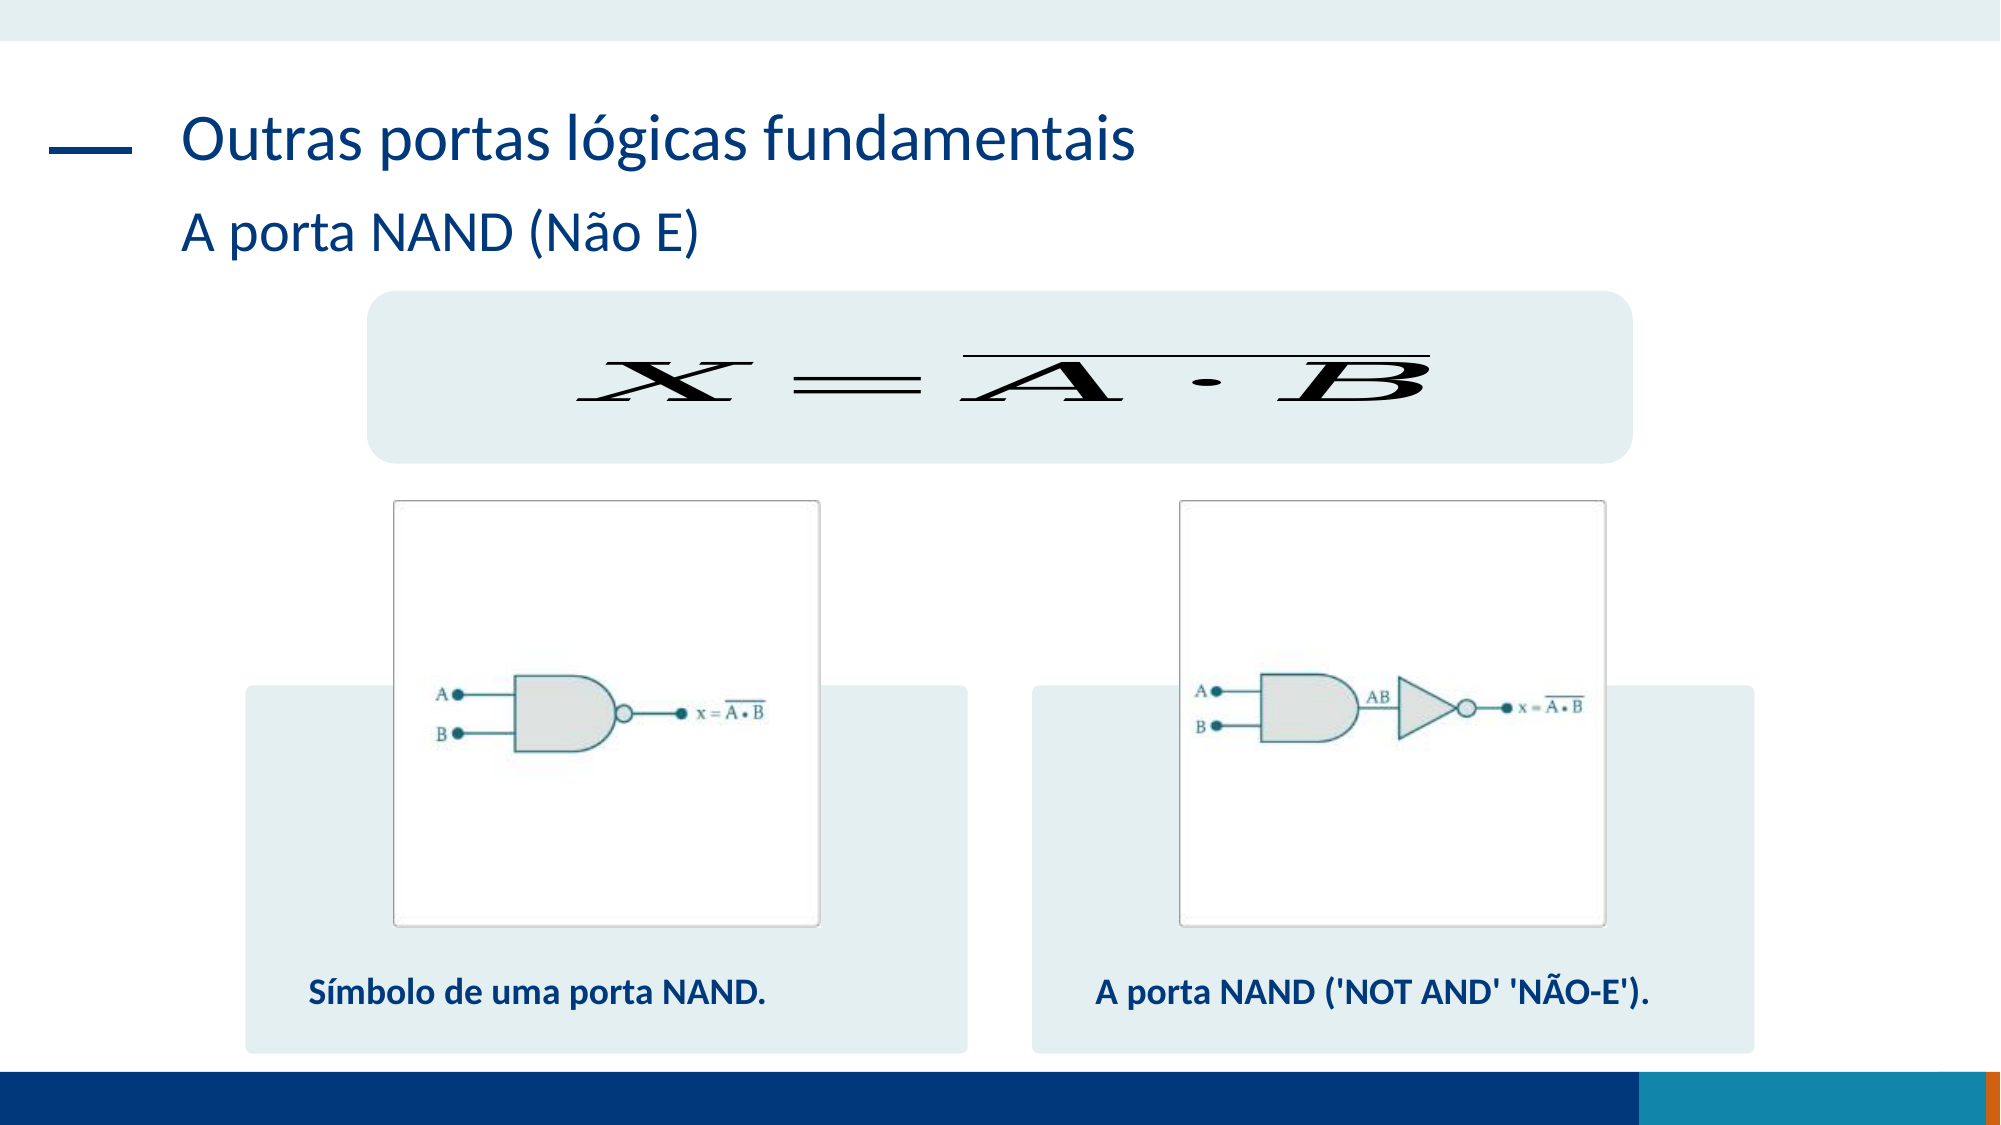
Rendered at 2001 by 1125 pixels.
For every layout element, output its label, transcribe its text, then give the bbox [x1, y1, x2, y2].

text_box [245, 500, 1755, 1054]
list Outras portas lógicas fundamentais [167, 95, 1833, 194]
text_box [366, 290, 1633, 464]
list A porta NAND (Não E) [167, 194, 1833, 335]
